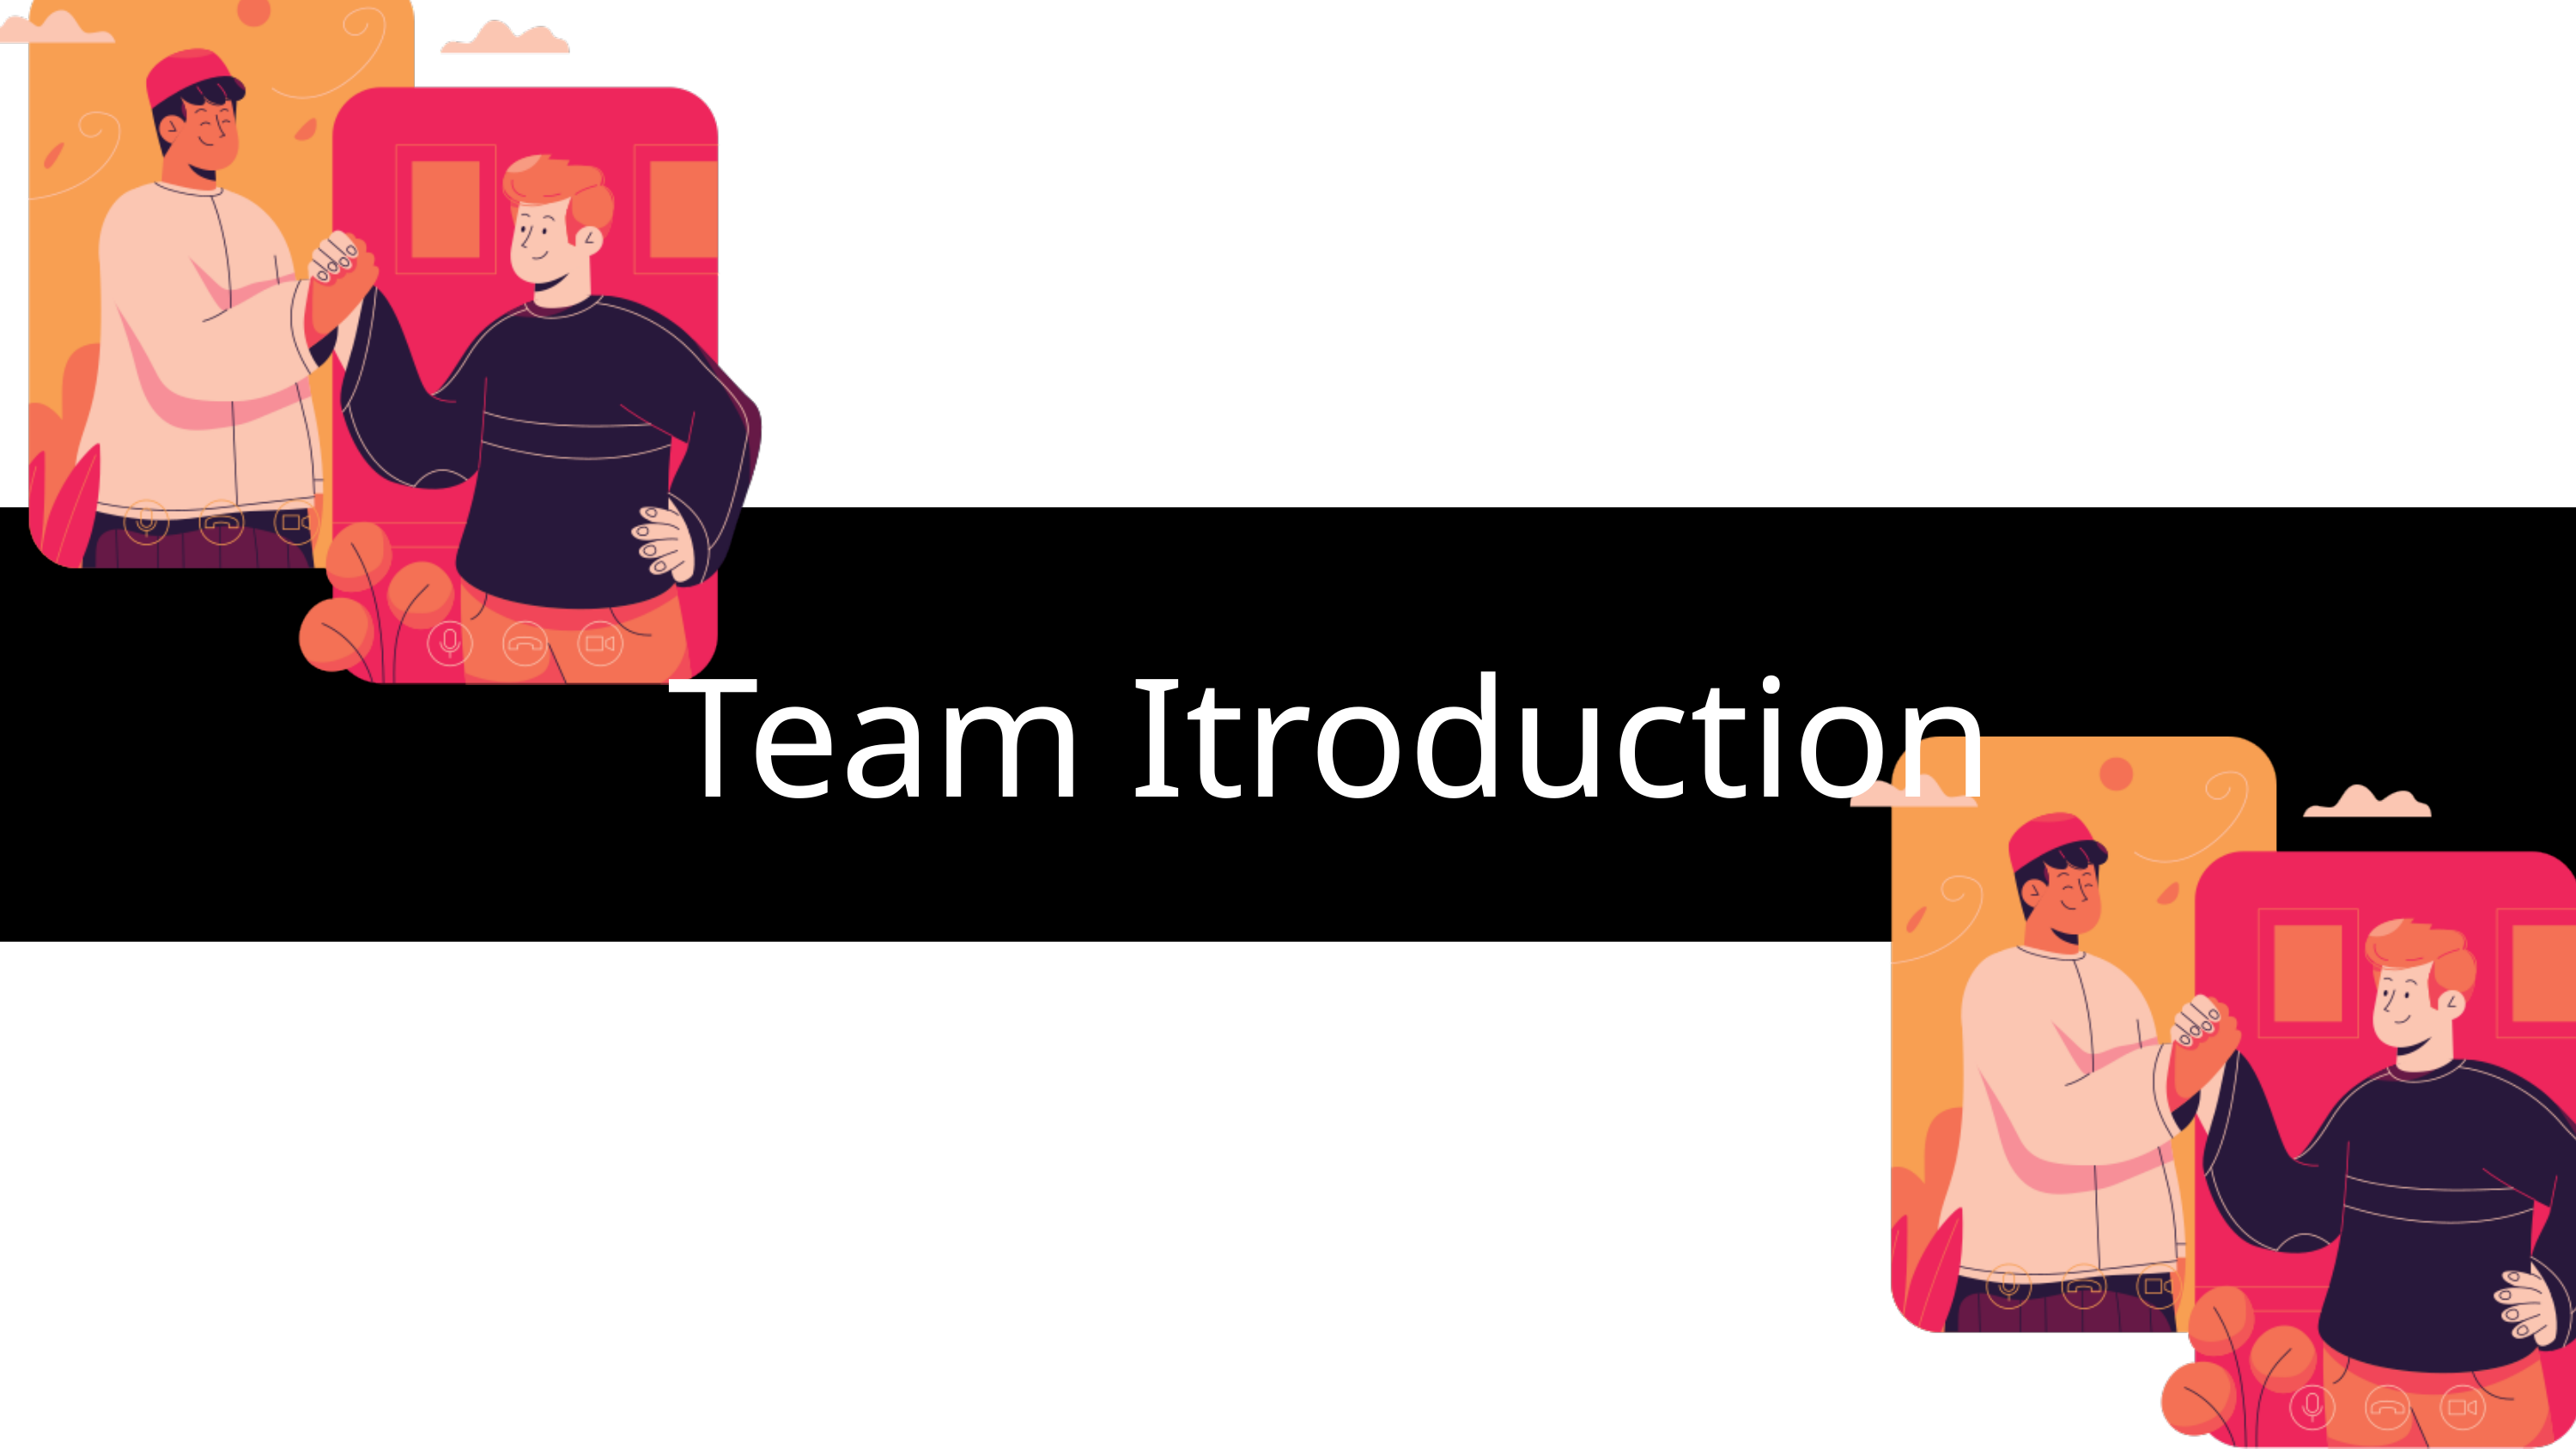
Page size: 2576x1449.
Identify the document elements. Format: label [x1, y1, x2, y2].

text_box [0, 0, 779, 505]
text_box [0, 506, 2576, 943]
text_box [1850, 951, 2576, 1449]
